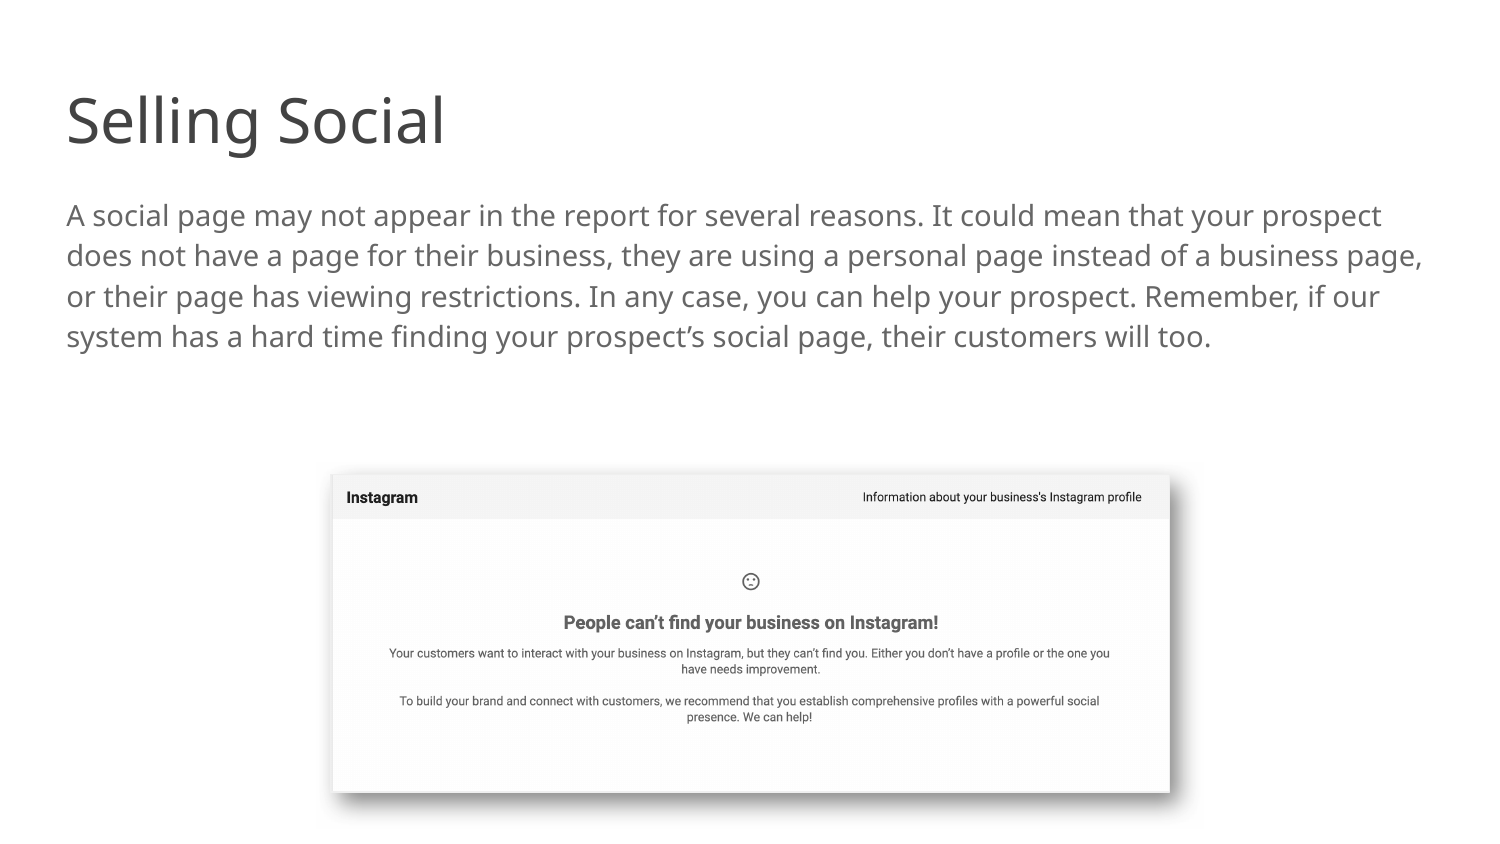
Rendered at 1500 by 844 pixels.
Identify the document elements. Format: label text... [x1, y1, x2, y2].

text_box A social page may not appear in the report for several reasons. It could mean that your prospect does not have a page for their business, they are using a personal page instead of a business page, or their page has viewing restrictions. In any case, you can help your prospect. Remember, if our system has a hard time finding your prospect’s social page, their customers will too. [51, 177, 1445, 371]
text_box Selling Social [51, 66, 1445, 177]
picture [330, 474, 1169, 792]
